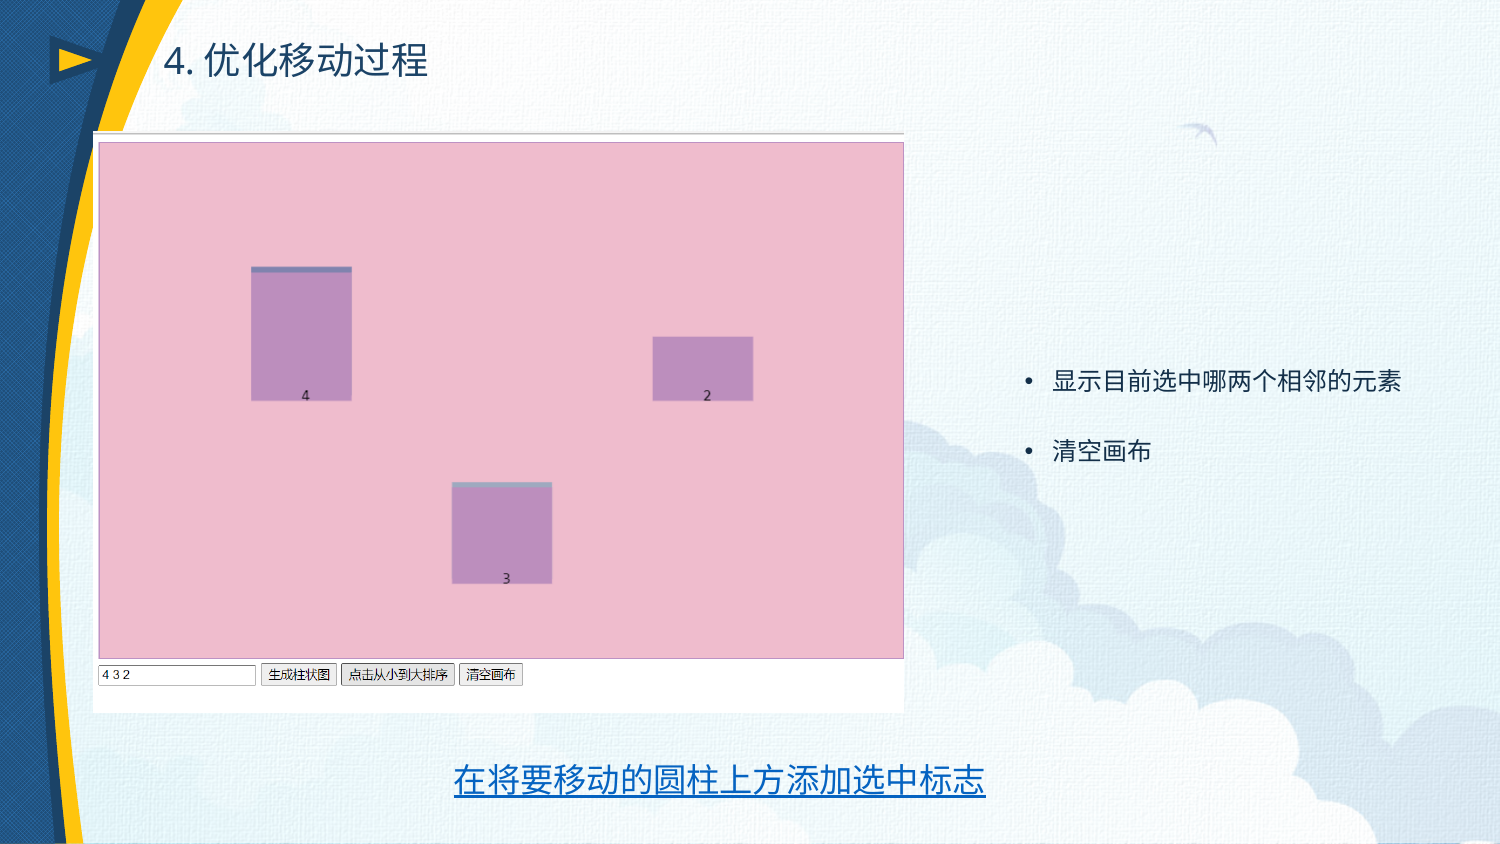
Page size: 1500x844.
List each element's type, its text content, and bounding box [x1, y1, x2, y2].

text_box 显示目前选中哪两个相邻的元素 清空画布 [1009, 343, 1460, 473]
text_box 在将要移动的圆柱上方添加选中标志 [439, 727, 1171, 815]
picture [93, 131, 904, 713]
text_box 4.优化移动过程 [148, 29, 444, 90]
